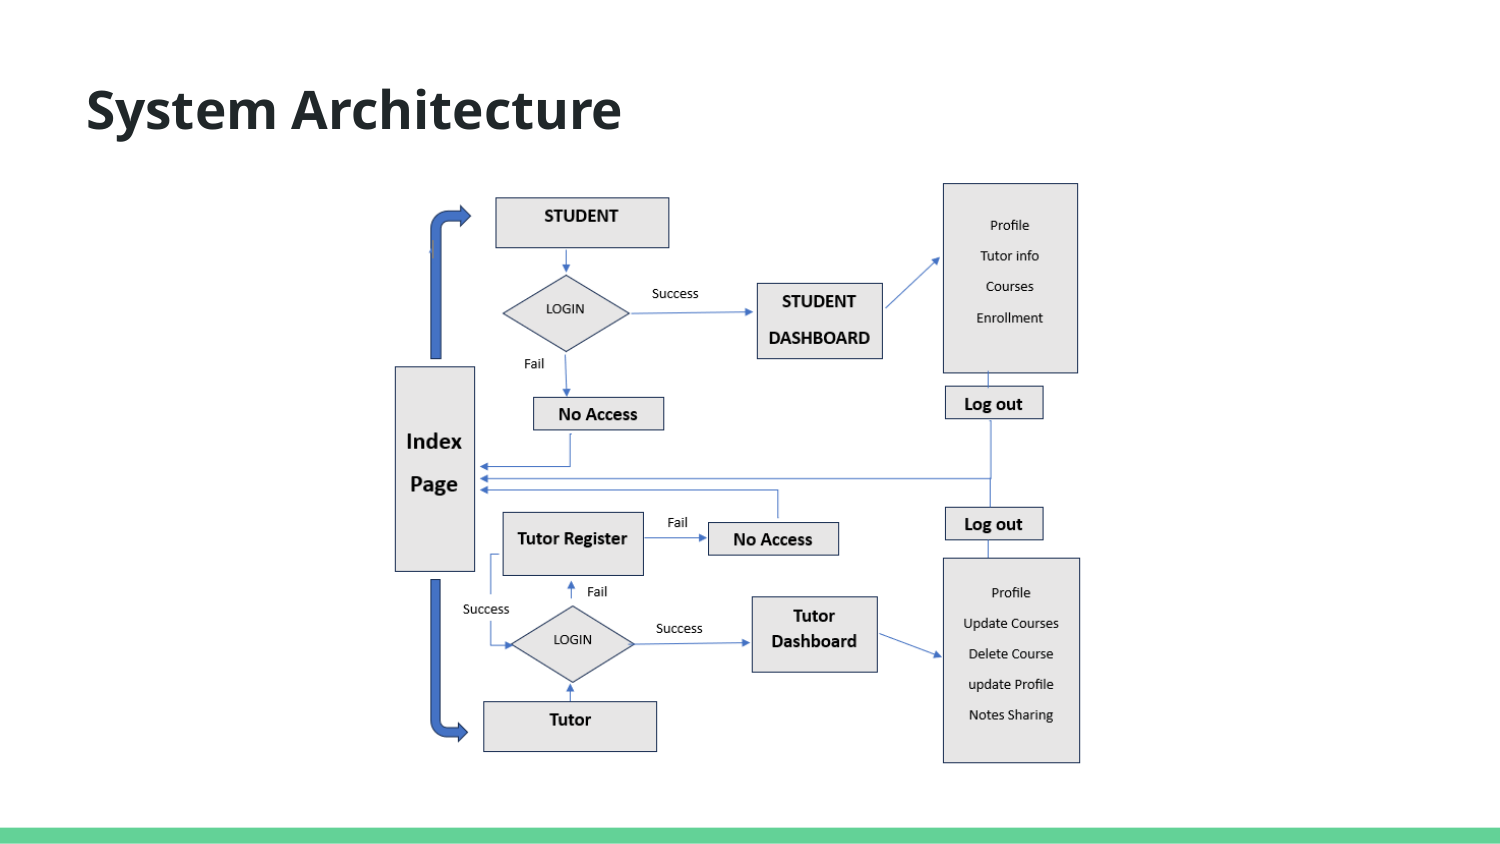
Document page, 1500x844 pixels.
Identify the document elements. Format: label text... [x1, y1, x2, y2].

title System Architecture [71, 61, 1469, 156]
picture [345, 177, 1129, 805]
